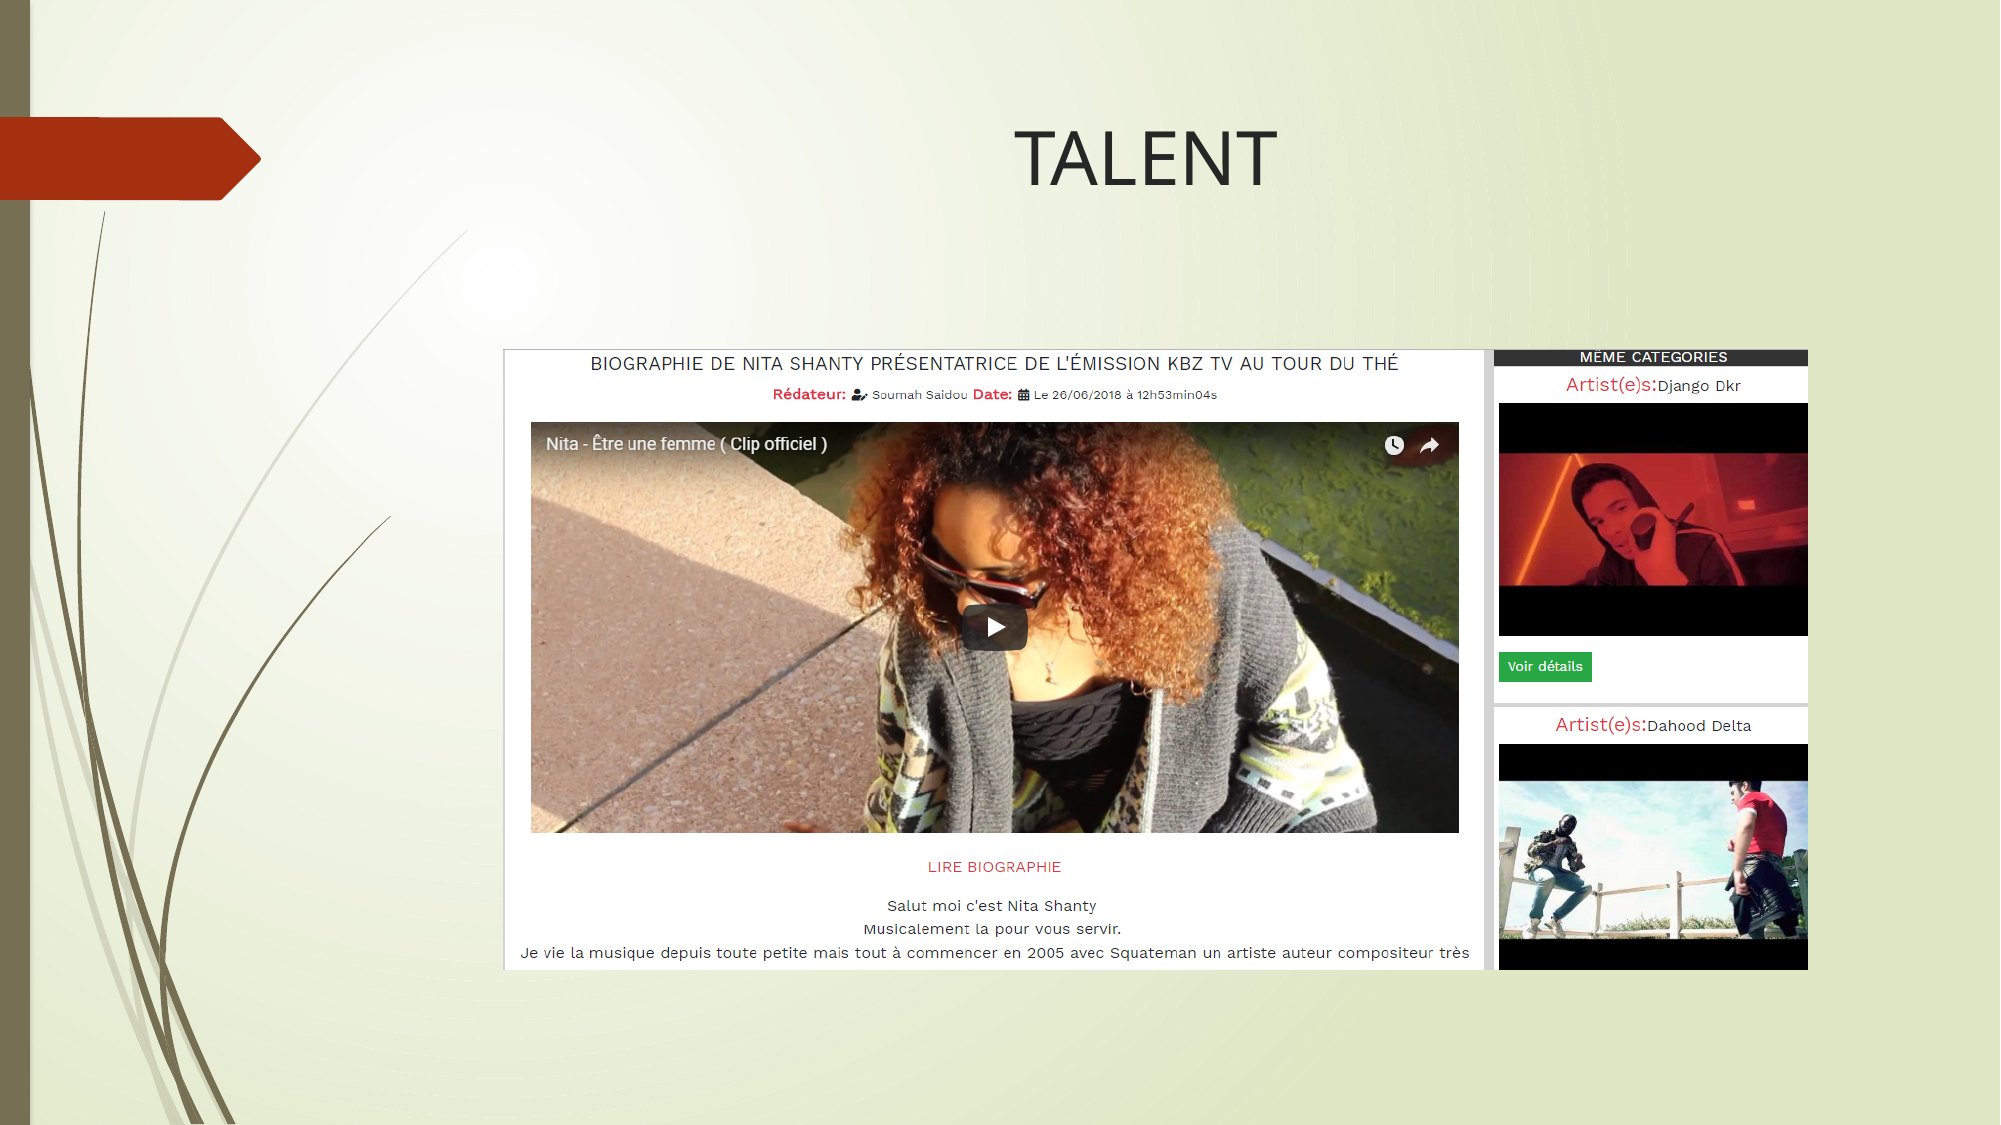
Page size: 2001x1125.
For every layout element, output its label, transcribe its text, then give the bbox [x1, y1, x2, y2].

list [503, 349, 1809, 971]
title TALENT [425, 102, 1888, 313]
